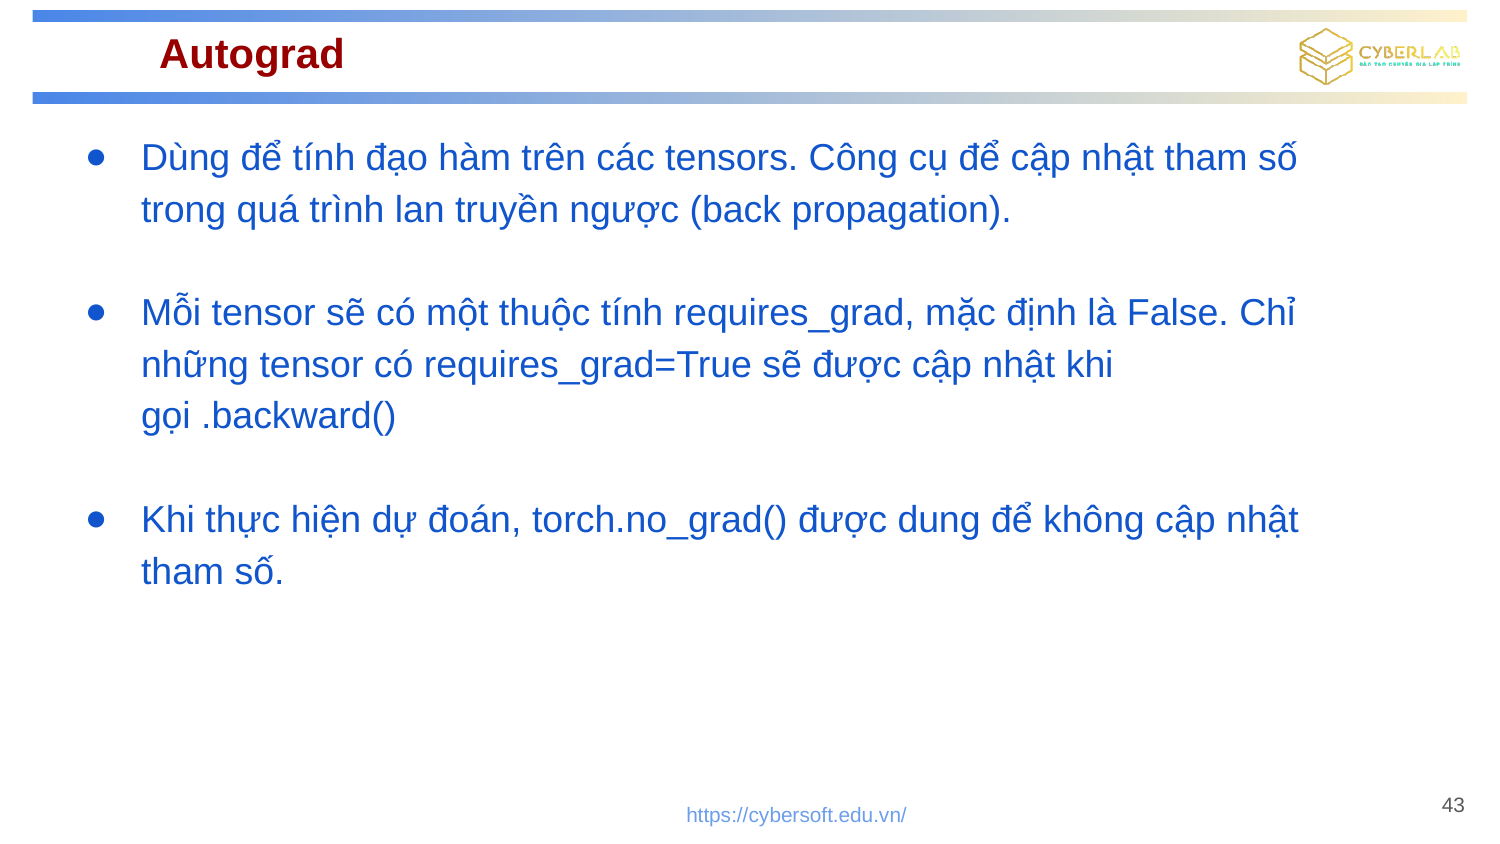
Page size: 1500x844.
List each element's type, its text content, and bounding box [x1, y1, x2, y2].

picture [1449, 28, 1468, 85]
slide_number 43 [1389, 782, 1480, 830]
title Autograd [144, 12, 1449, 93]
list Dùng để tính đạo hàm trên các tensors. Công cụ để cập nhật tham số trong quá trình lan truyền ngược (back propagation). Mỗi tensor sẽ có một thuộc tính requires_grad, mặc định là False. Chỉ những tensor có requires_grad=True sẽ được cập nhật khi gọi .backward() Khi thực hiện dự đoán, torch.no_grad() được dung để không cập nhật tham số. [51, 111, 1371, 762]
